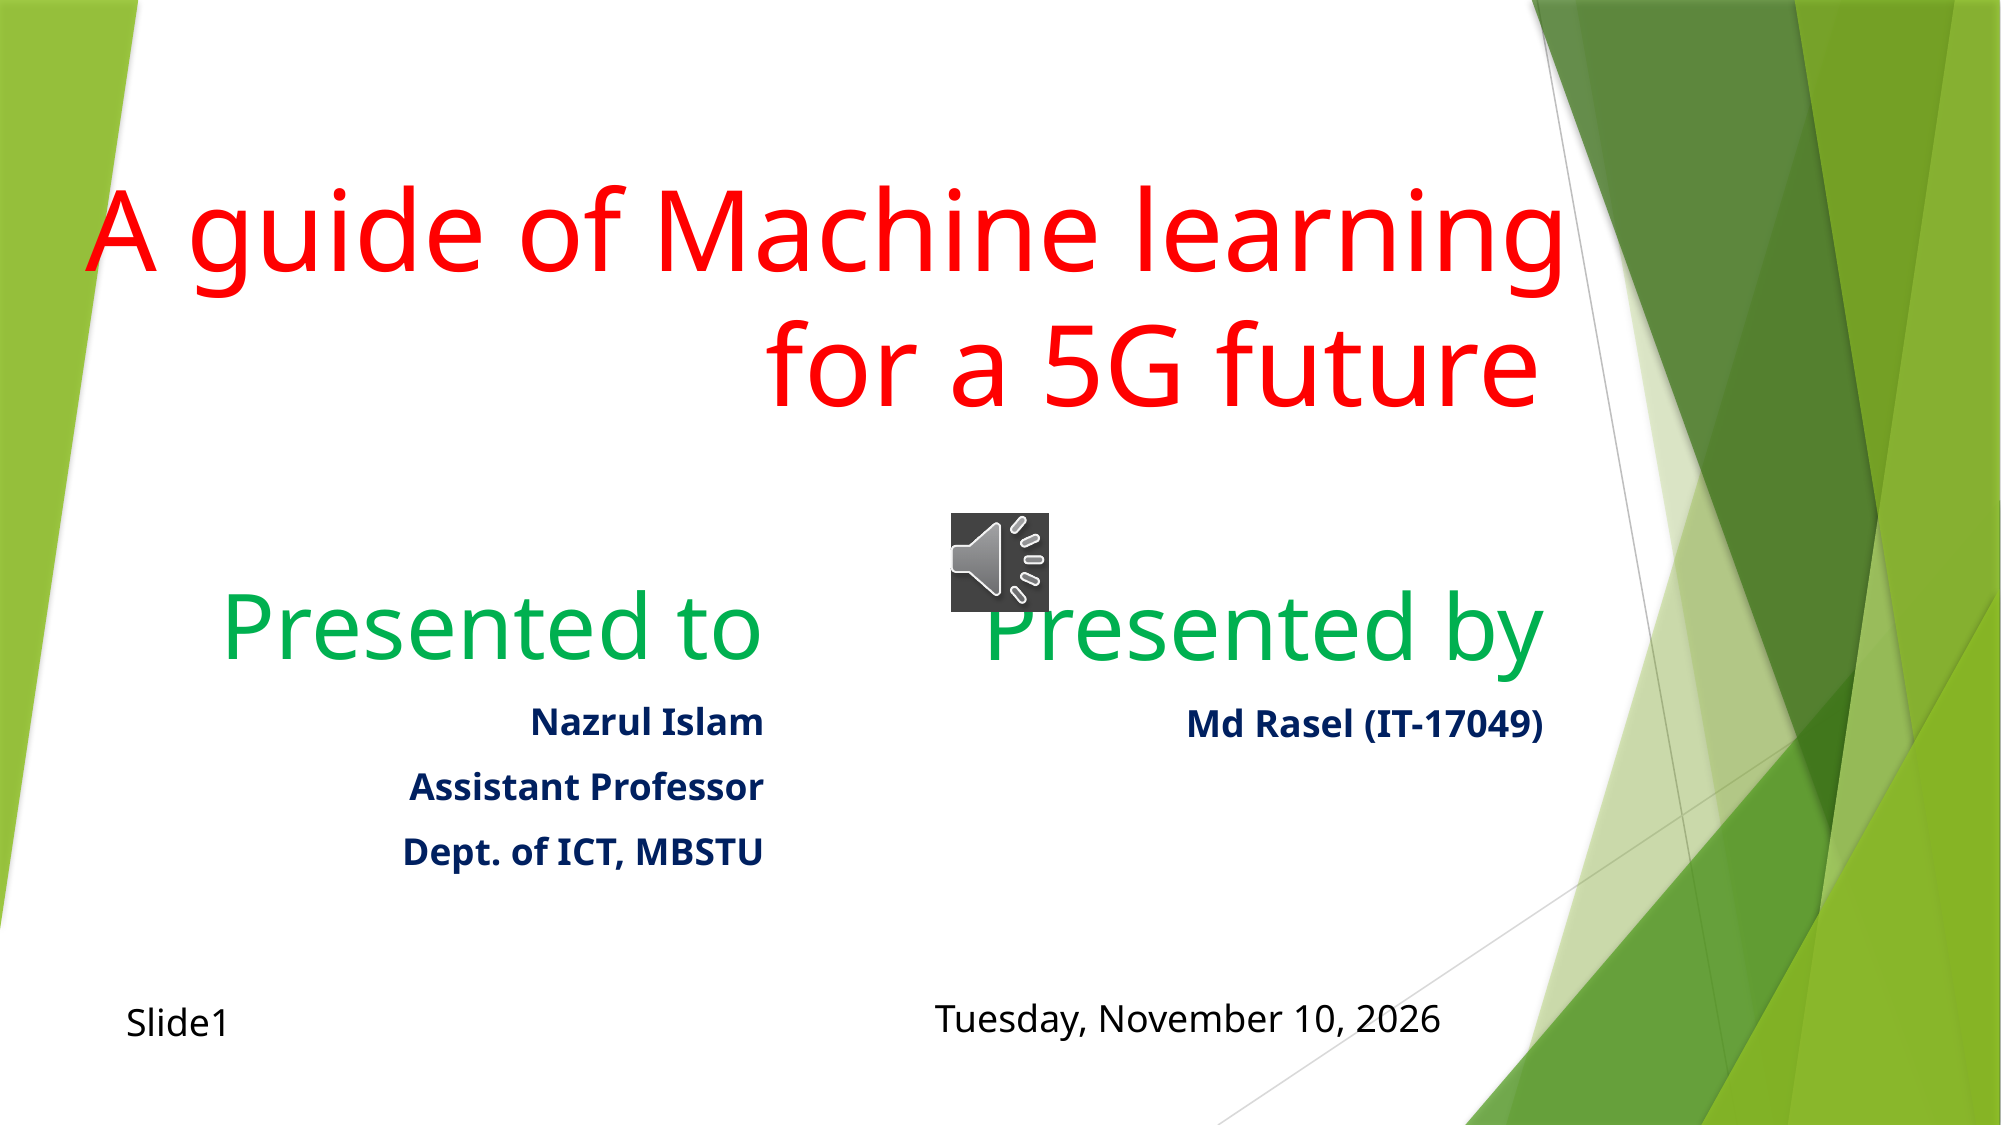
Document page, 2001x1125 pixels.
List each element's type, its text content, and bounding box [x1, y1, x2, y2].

text_box Presented to Nazrul Islam Assistant Professor Dept. of ICT, MBSTU [130, 561, 780, 881]
picture [949, 511, 1051, 613]
title A guide of Machine learning for a 5G future [0, 122, 1587, 437]
subtitle Presented by Md Rasel (IT-17049) [780, 561, 1560, 881]
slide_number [879, 991, 1457, 1051]
footer Slide1 [111, 991, 879, 1051]
